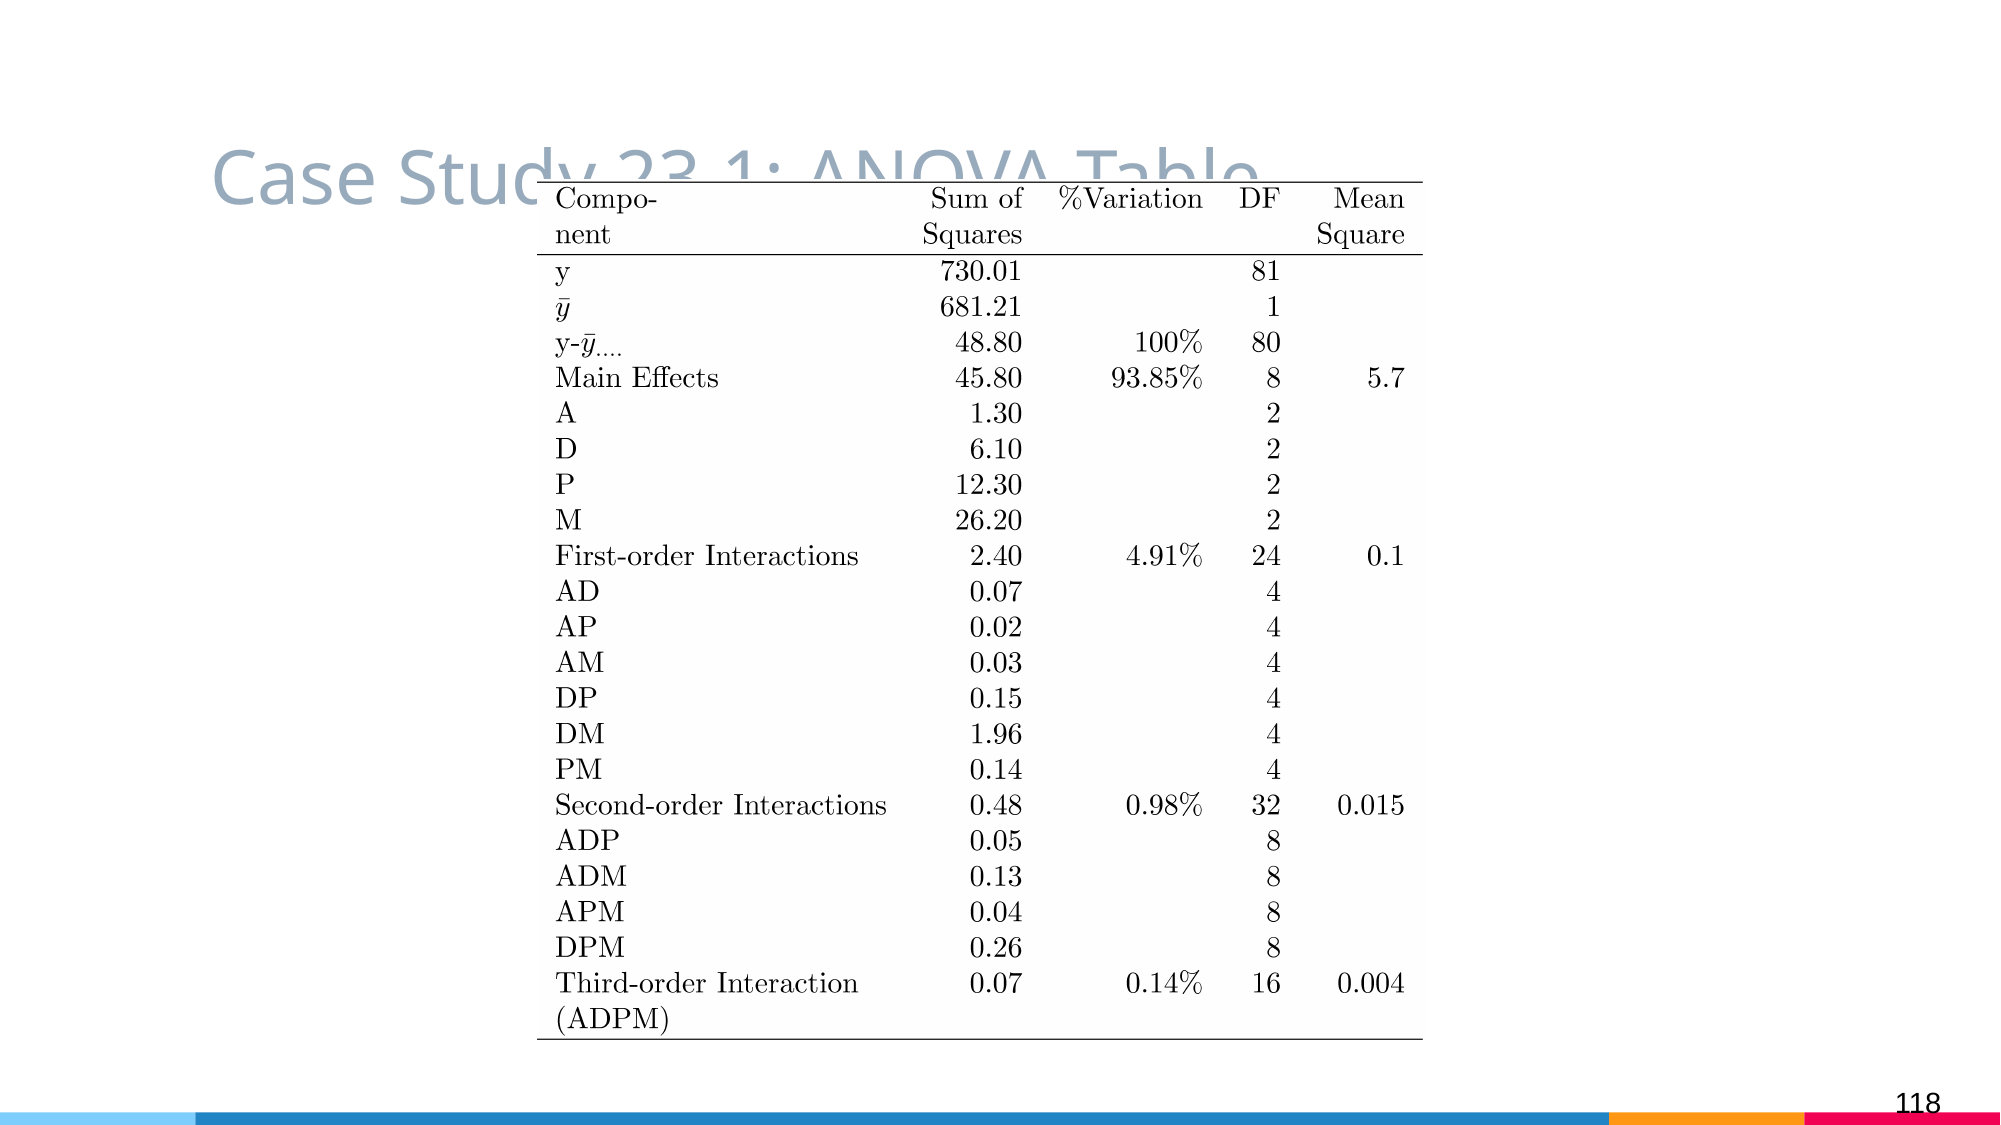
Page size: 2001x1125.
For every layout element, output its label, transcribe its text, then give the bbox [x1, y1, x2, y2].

title Case Study 23.1: ANOVA Table [195, 47, 1802, 236]
picture [537, 178, 1426, 1040]
